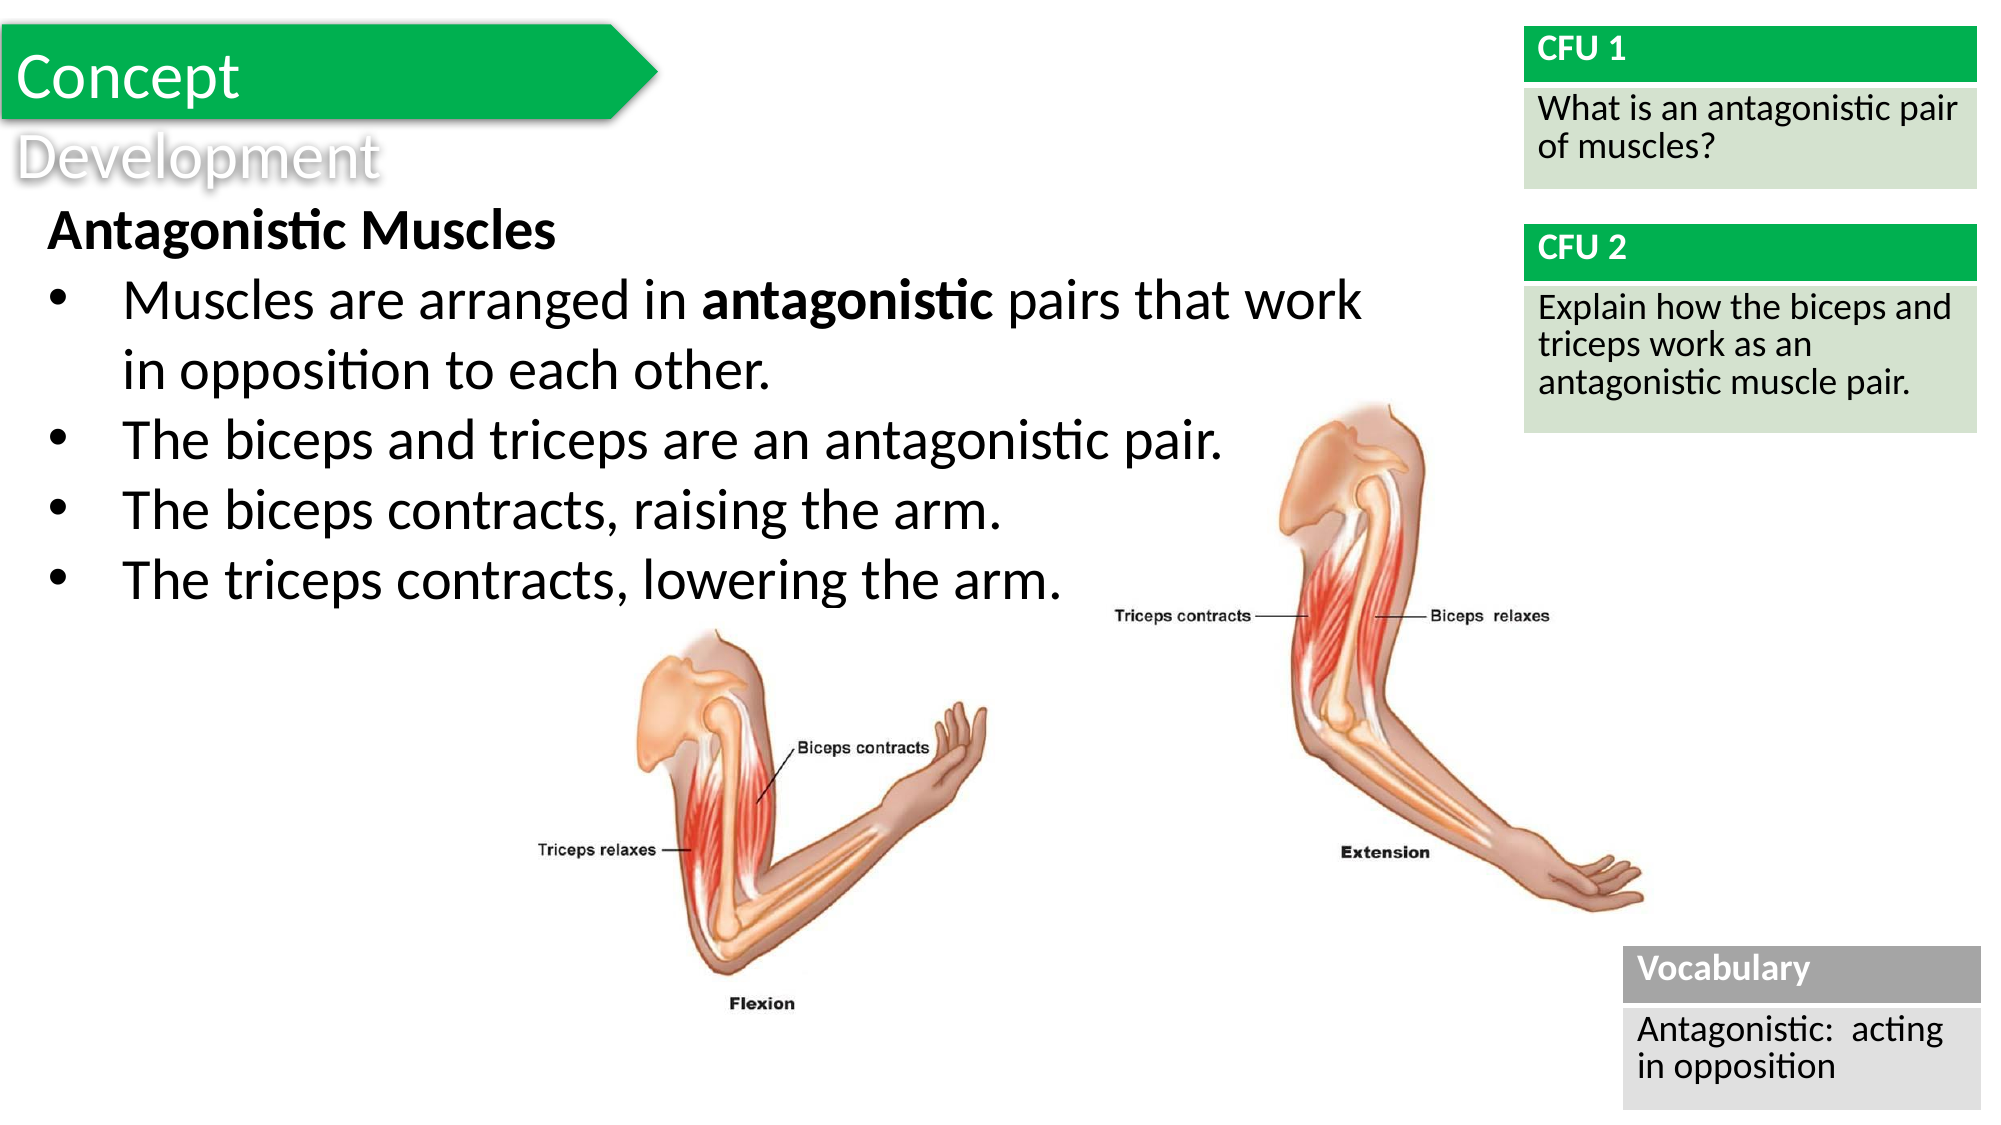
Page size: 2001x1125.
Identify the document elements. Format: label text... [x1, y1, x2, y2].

text_box Concept Development [1, 24, 658, 119]
table_cell What is an antagonistic pair of muscles? [1524, 88, 1977, 189]
picture [518, 608, 1020, 1048]
table_header CFU 2 [1524, 224, 1977, 281]
table_header CFU 1 [1524, 26, 1977, 82]
picture [1102, 372, 1664, 920]
table_header Vocabulary [1623, 946, 1981, 1003]
table_cell Explain how the biceps and triceps work as an antagonistic muscle pair. [1524, 286, 1977, 433]
text_box Antagonistic Muscles Muscles are arranged in antagonistic pairs that work in opposition to each other. The biceps and triceps are an antagonistic pair. The biceps contracts, raising the arm. The triceps contracts, lowering the arm. [33, 184, 1413, 619]
table_cell Antagonistic: acting in opposition [1623, 1008, 1981, 1110]
